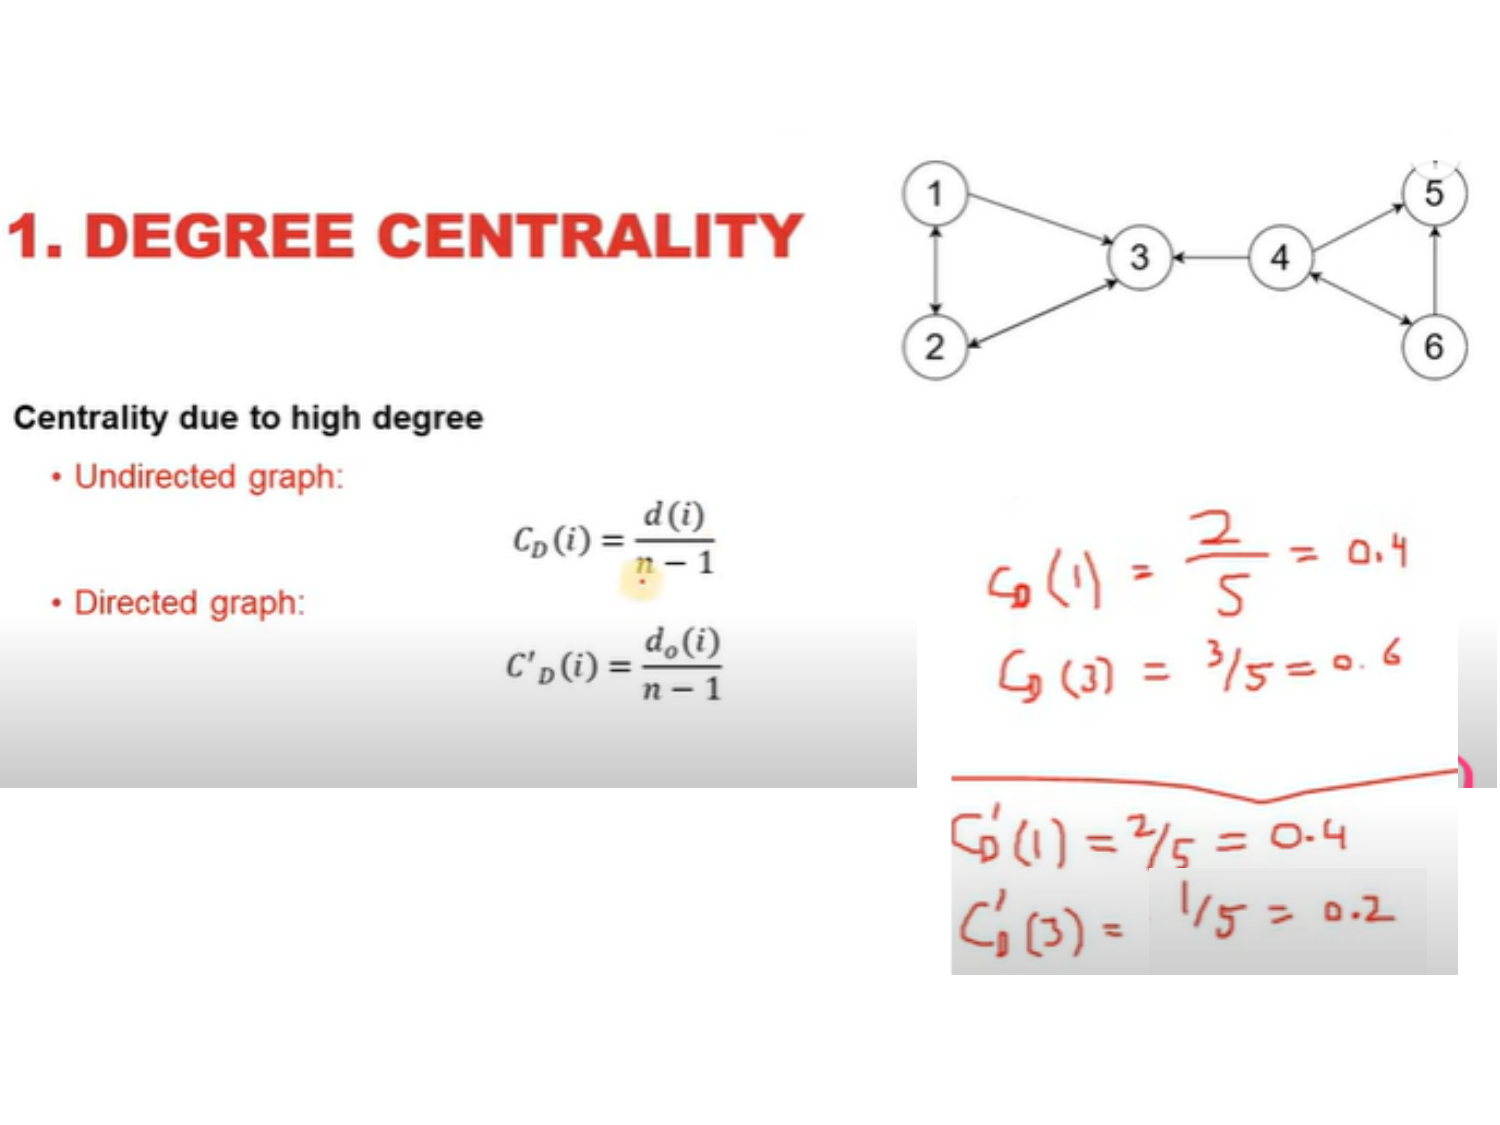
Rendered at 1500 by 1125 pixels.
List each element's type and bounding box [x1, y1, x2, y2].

picture [0, 124, 1498, 976]
